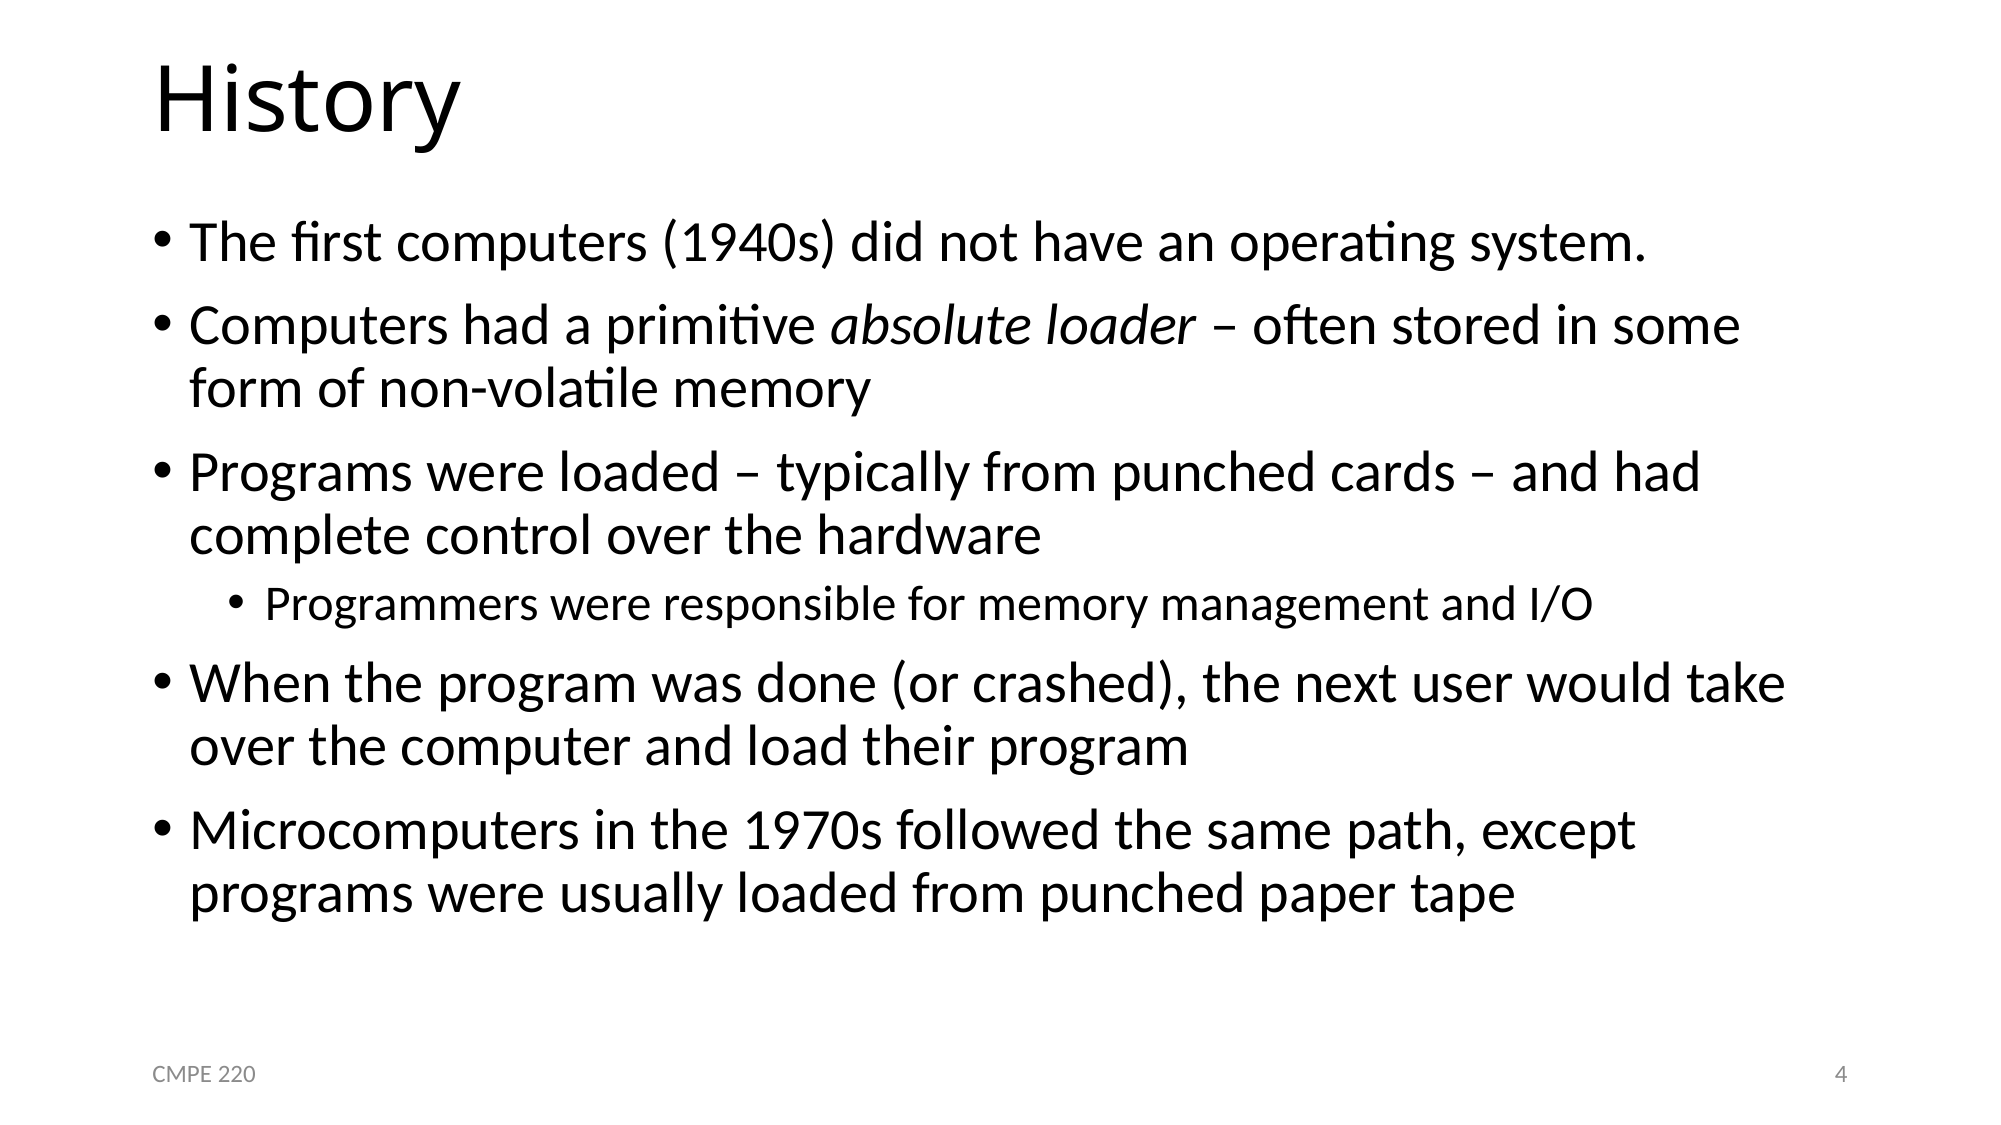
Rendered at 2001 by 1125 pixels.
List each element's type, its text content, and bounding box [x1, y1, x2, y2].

slide_number 4 [1412, 1042, 1863, 1103]
title History [137, 0, 1863, 203]
slide_number CMPE 220 [137, 1042, 588, 1103]
list The first computers (1940s) did not have an operating system. Computers had a primitive absolute loader – often stored in some form of non-volatile memory Programs were loaded – typically from punched cards – and had complete control over the hardware Programmers were responsible for memory management and I/O When the program was done (or crashed), the next user would take over the computer and load their program Microcomputers in the 1970s followed the same path, except programs were usually loaded from punched paper tape [137, 203, 1863, 996]
